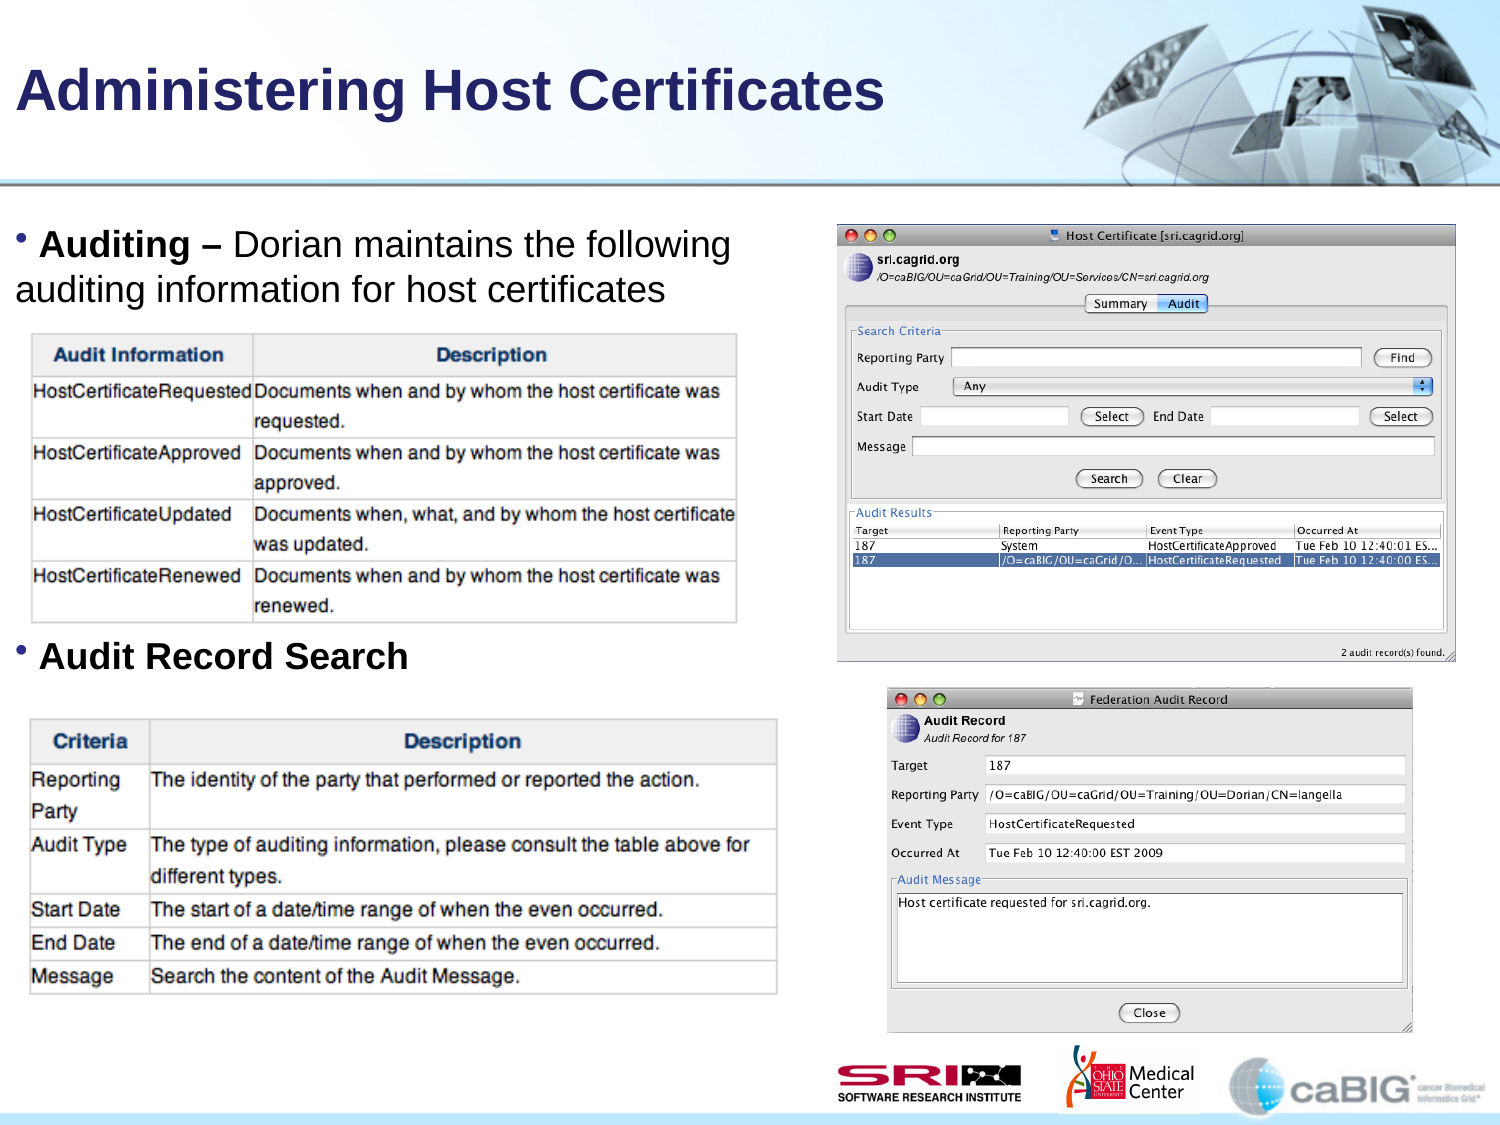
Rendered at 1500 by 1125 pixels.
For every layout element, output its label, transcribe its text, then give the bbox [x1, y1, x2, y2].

picture [21, 324, 751, 633]
picture [0, 0, 1500, 1125]
title Administering Host Certificates [0, 12, 1051, 163]
list Auditing – Dorian maintains the following auditing information for host certificates Audit Record Search [0, 212, 788, 1026]
